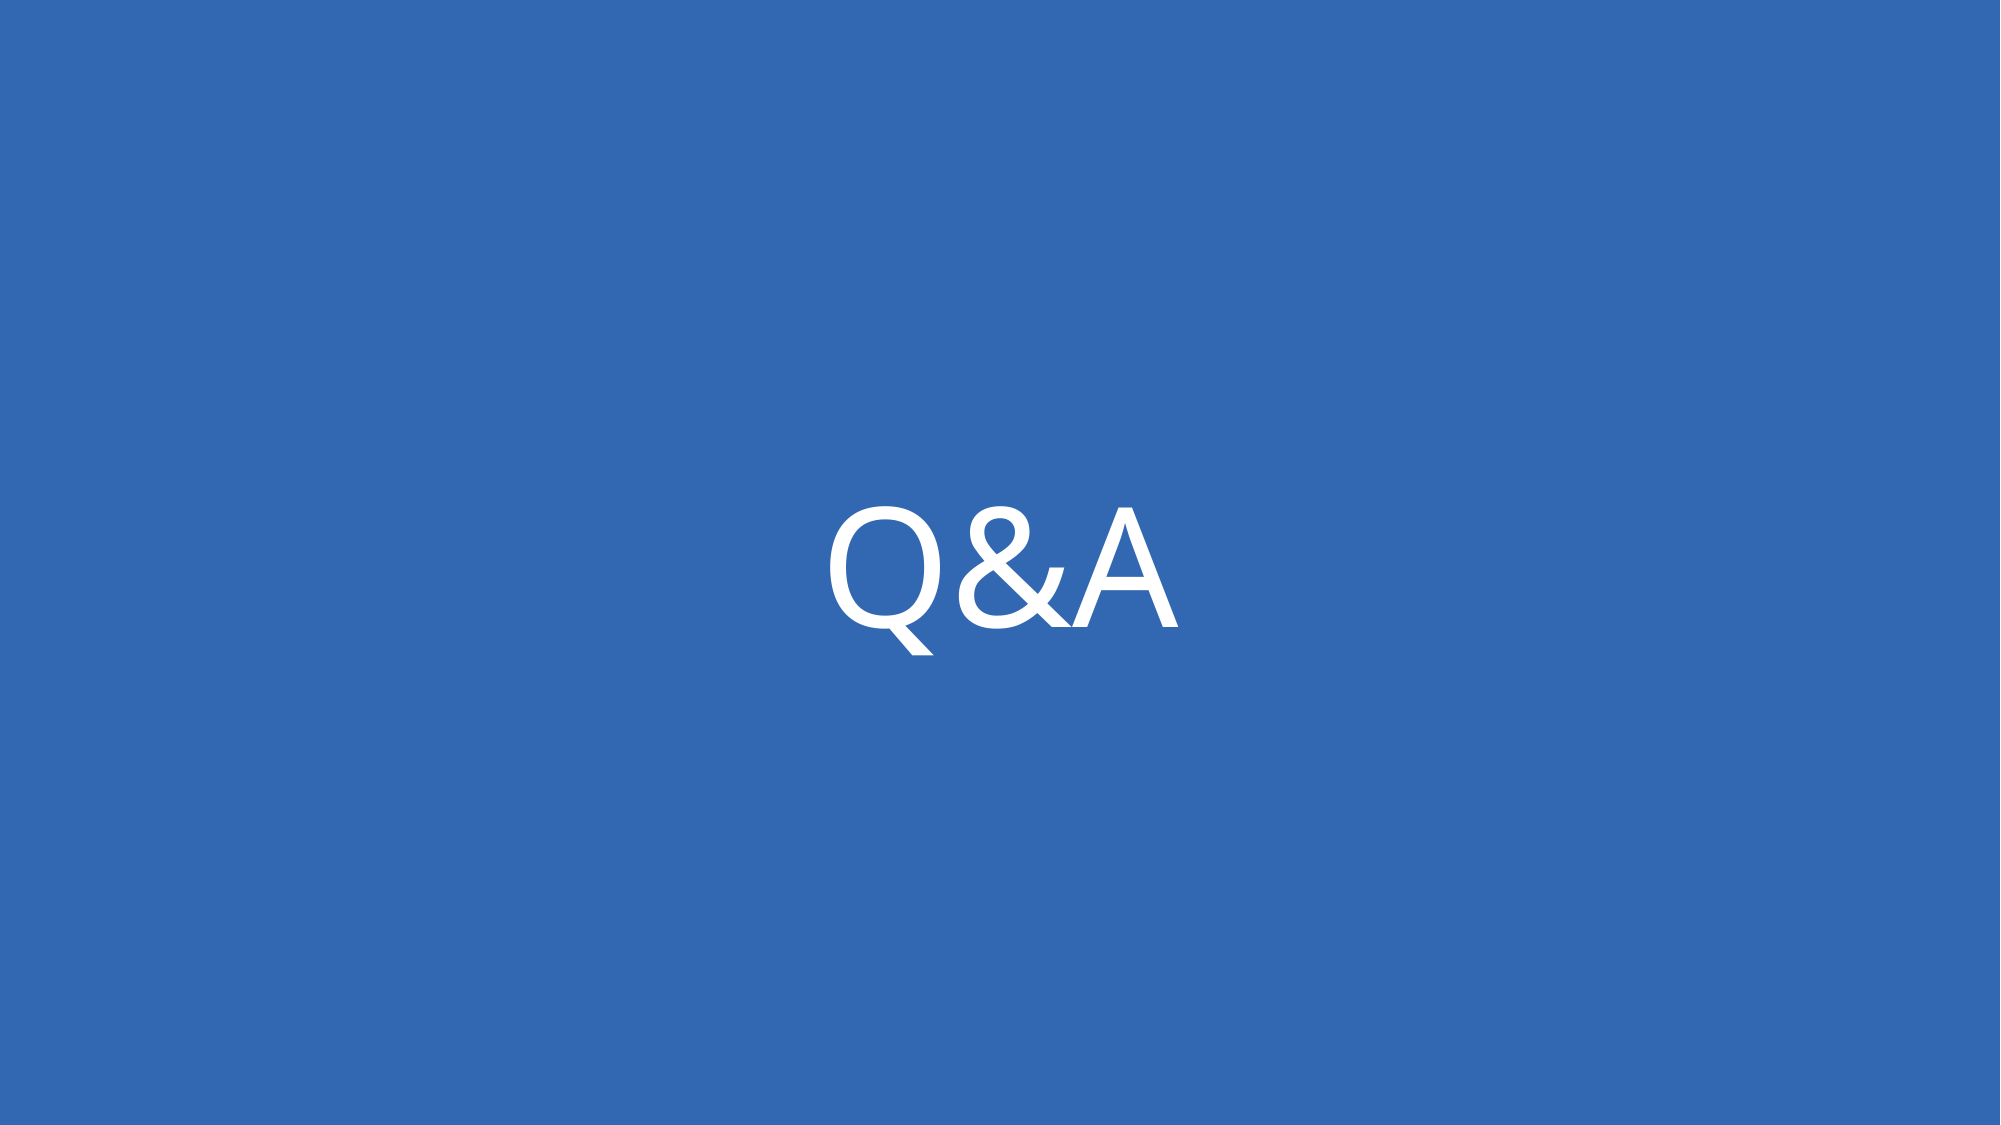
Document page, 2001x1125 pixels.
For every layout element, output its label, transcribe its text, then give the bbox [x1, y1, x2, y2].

text_box Q&A [805, 453, 1195, 669]
